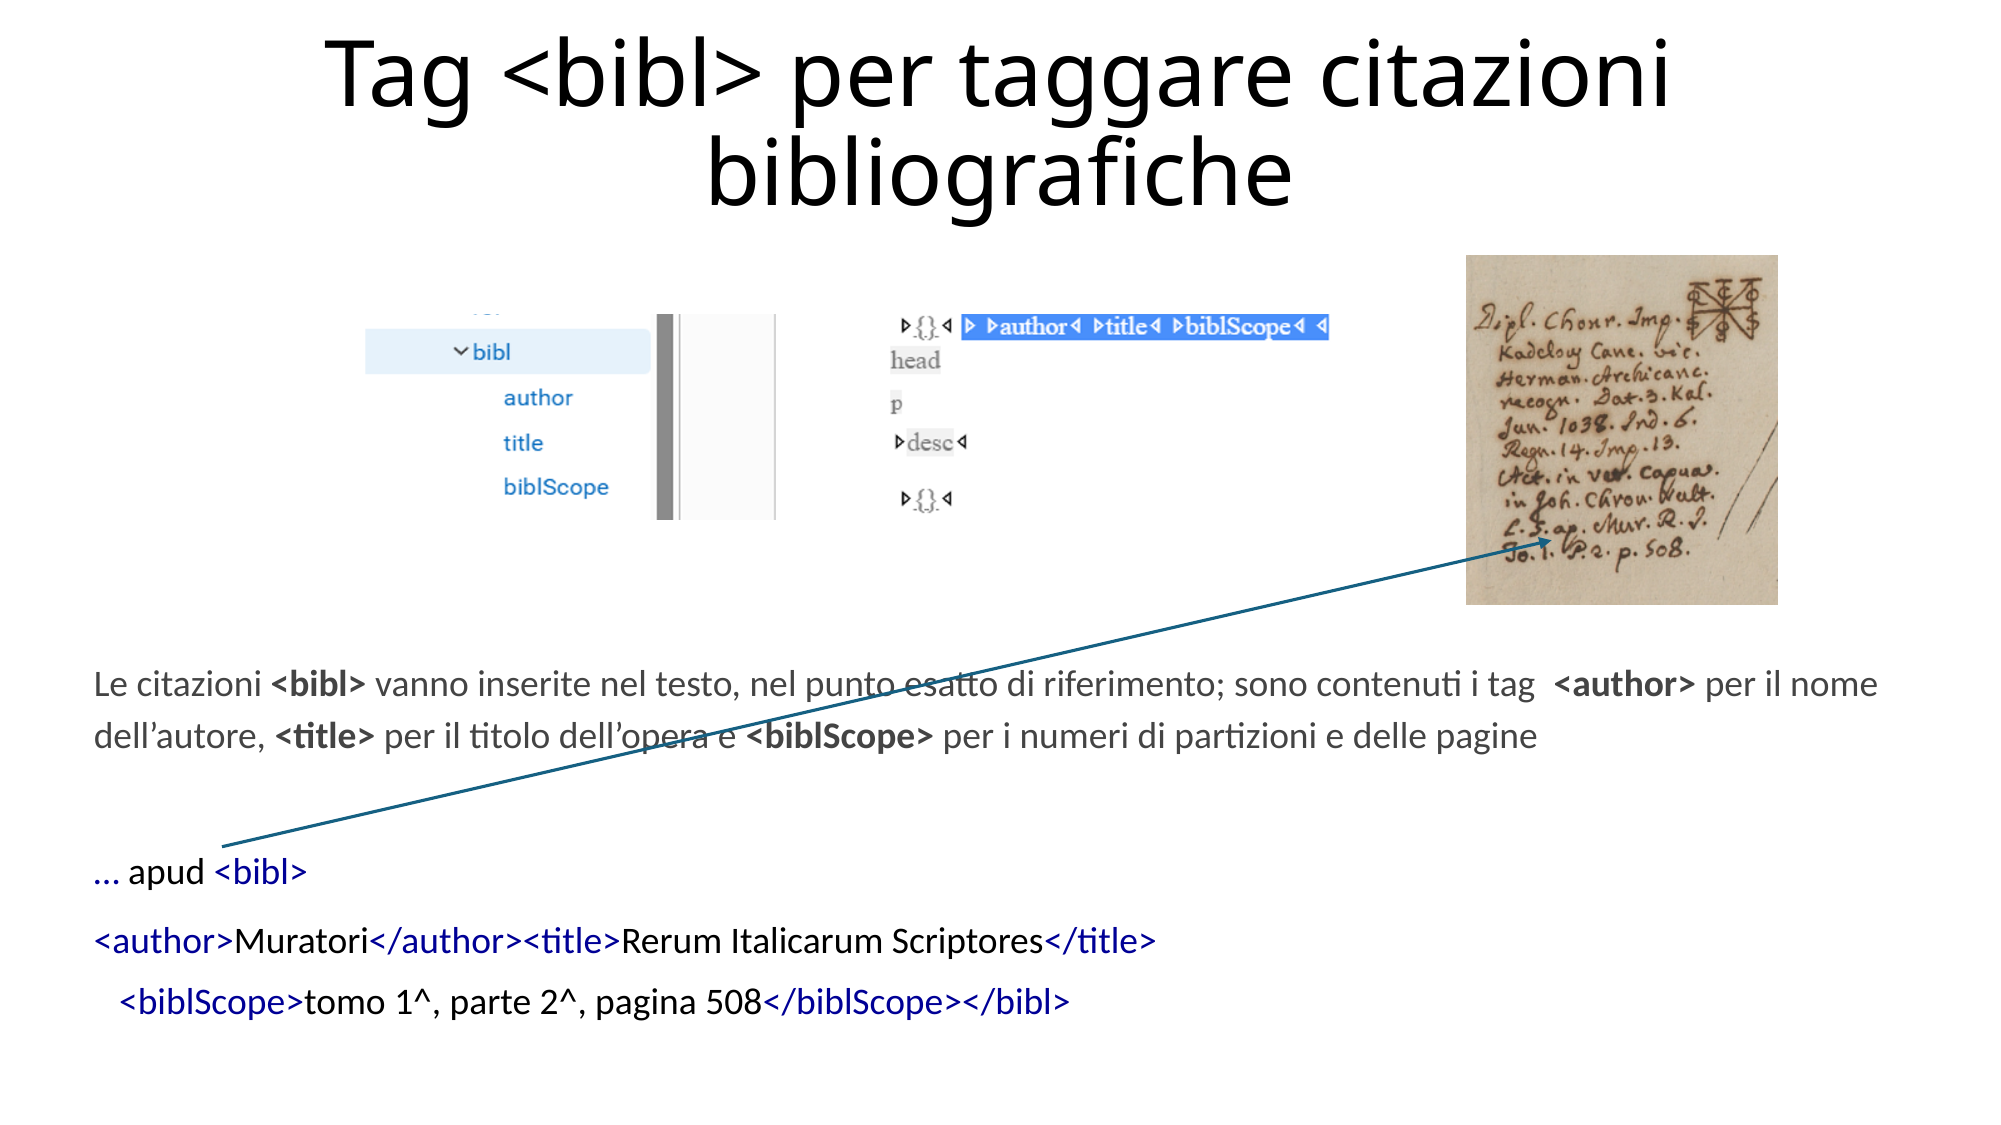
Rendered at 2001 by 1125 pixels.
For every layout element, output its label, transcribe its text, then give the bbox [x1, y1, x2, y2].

text_box Le citazioni <bibl> vanno inserite nel testo, nel punto esatto di riferimento; sono contenuti i tag <author> per il nome dell’autore, <title> per il titolo dell’opera e <biblScope> per i numeri di partizioni e delle pagine … apud <bibl> <author>Muratori</author><title>Rerum Italicarum Scriptores</title> <biblScope>tomo 1^, parte 2^, pagina 508</biblScope></bibl> [78, 644, 1973, 1030]
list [364, 313, 1375, 520]
picture [1466, 254, 1779, 605]
title Tag <bibl> per taggare citazioni bibliografiche [137, 59, 1863, 194]
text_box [221, 539, 1553, 848]
